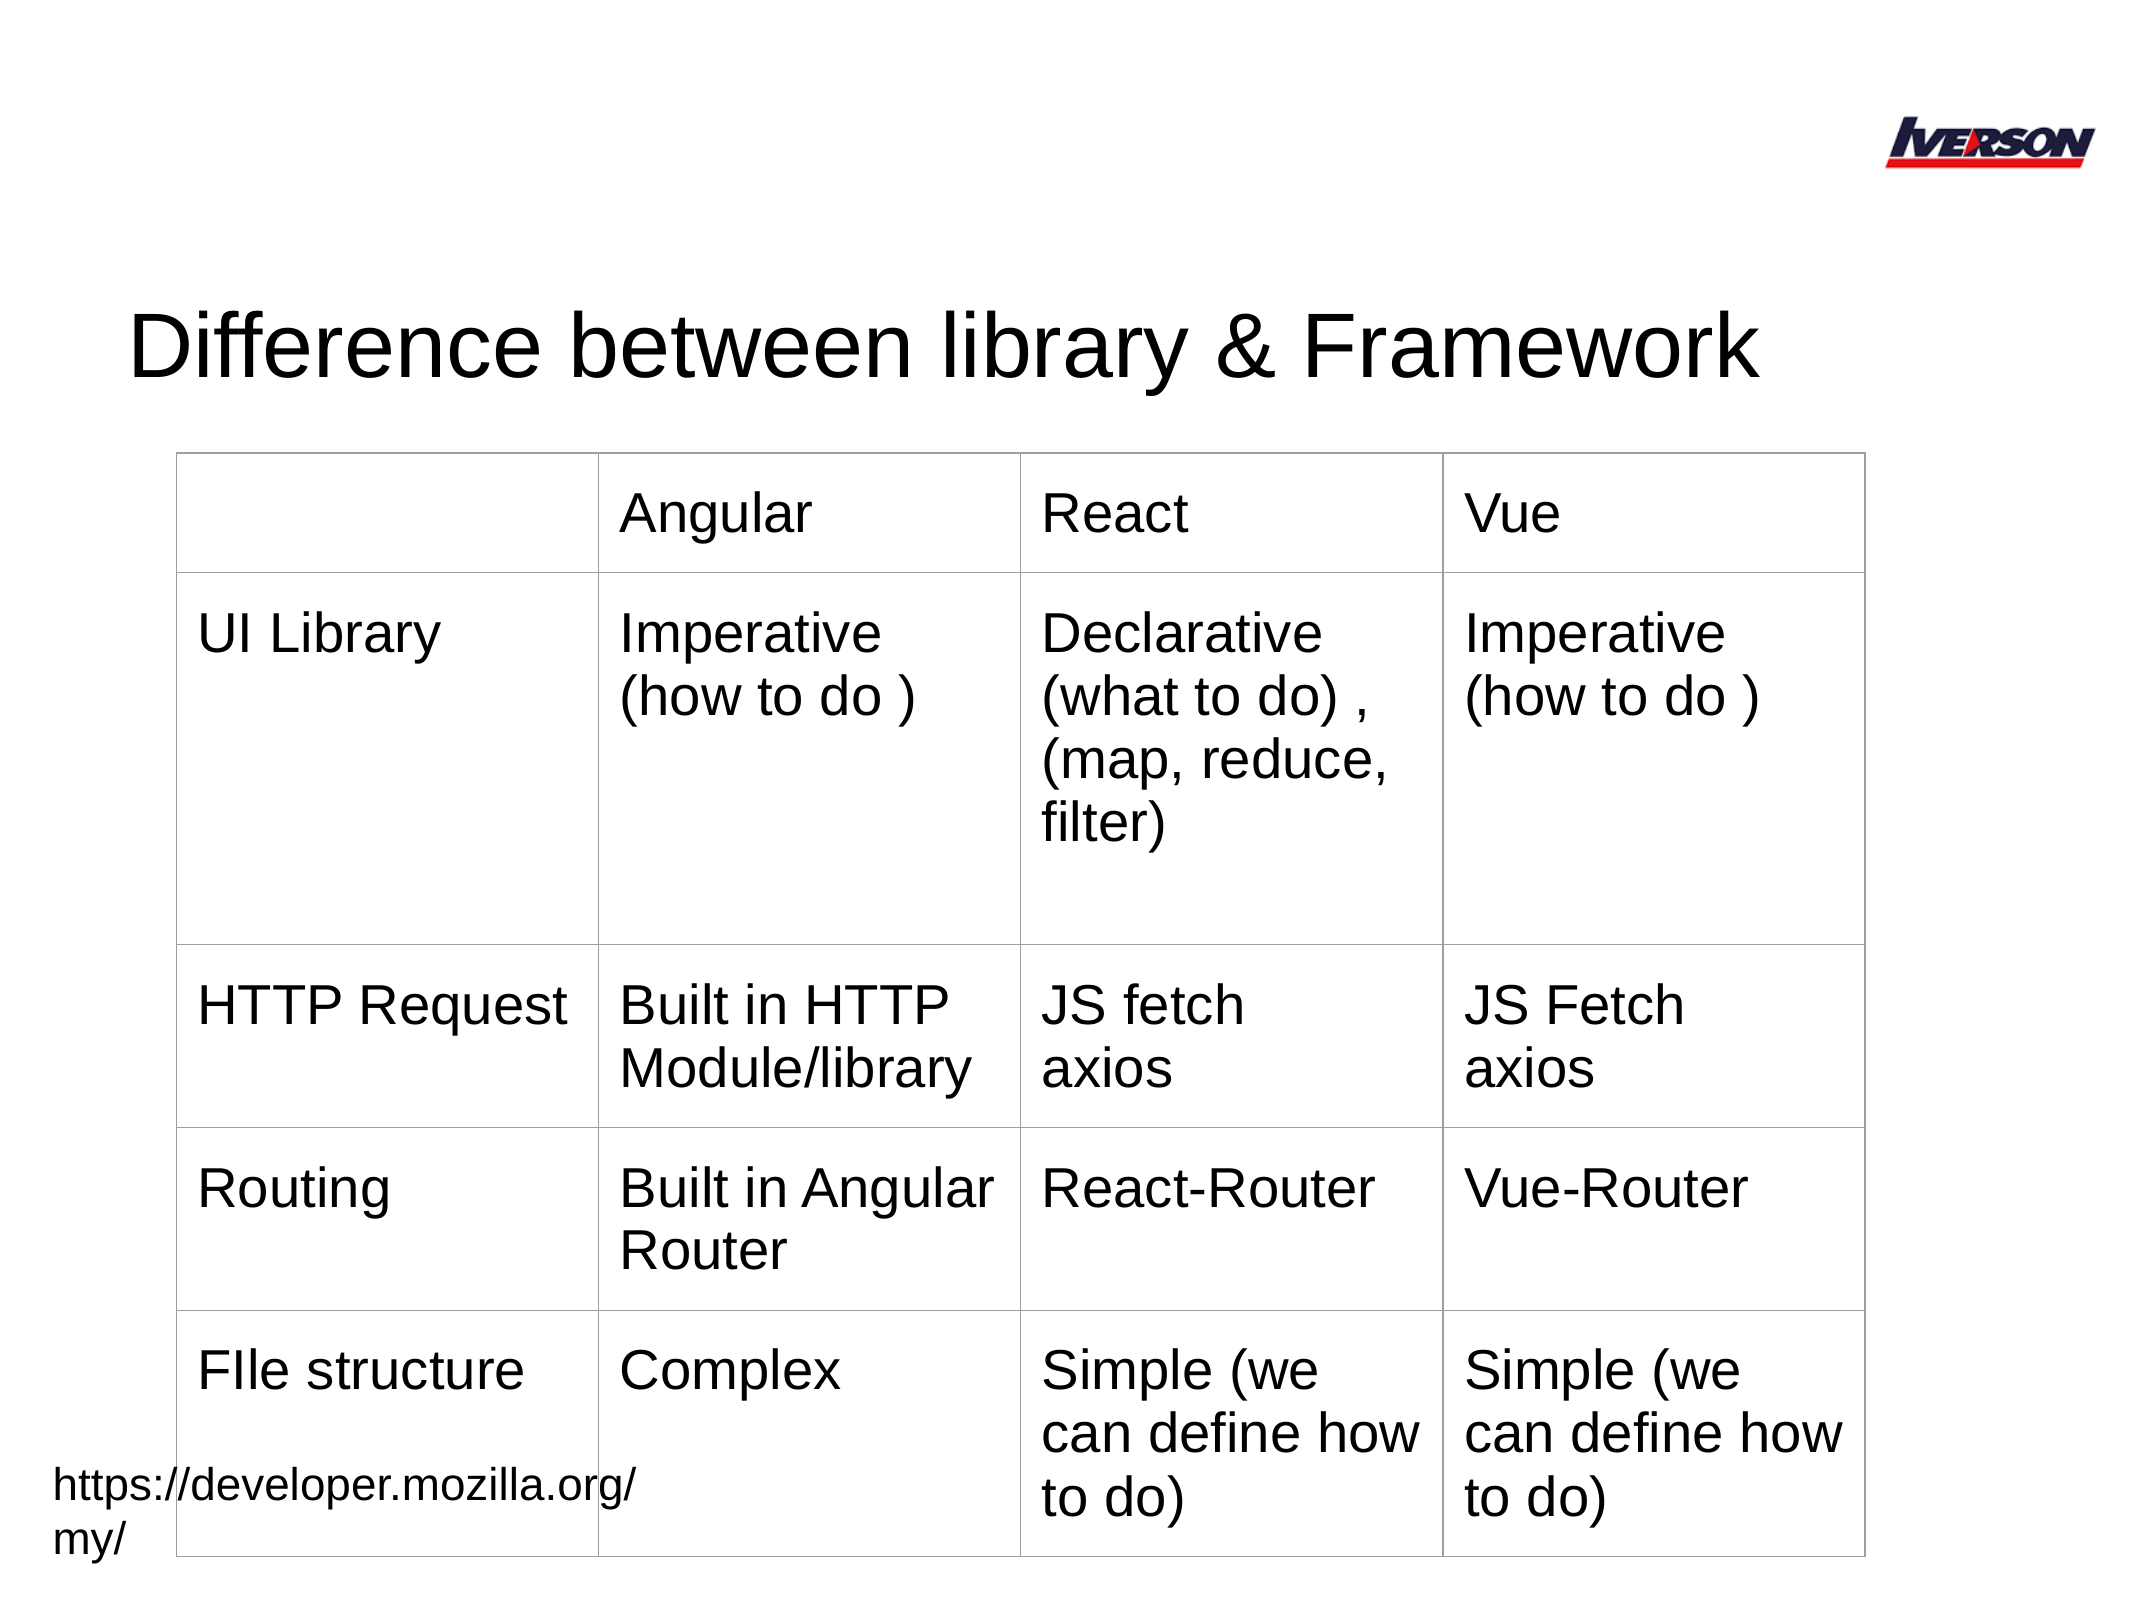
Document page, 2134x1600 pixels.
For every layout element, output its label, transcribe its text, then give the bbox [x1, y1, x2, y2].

table_cell Complex [599, 1311, 1020, 1556]
table_cell Simple (we can define how to do) [1444, 1311, 1864, 1556]
table_cell Built in HTTP Module/library [599, 945, 1020, 1127]
table_cell FIle structure [177, 1311, 598, 1430]
title Difference between library & Framework [103, 262, 2134, 601]
table_cell Simple (we can define how to do) [1021, 1311, 1442, 1556]
table_header [177, 454, 598, 572]
picture [1846, 0, 2134, 287]
table_cell Declarative (what to do) , (map, reduce, filter) [1021, 573, 1442, 944]
table_cell Routing [177, 1128, 598, 1310]
table_cell React-Router [1021, 1128, 1442, 1310]
table_cell Imperative (how to do ) [1444, 573, 1864, 944]
table_cell Built in Angular Router [599, 1128, 1020, 1310]
table_header Angular [599, 454, 1020, 572]
table_cell JS fetch axios [1021, 945, 1442, 1127]
table_cell Vue-Router [1444, 1128, 1864, 1310]
table_cell UI Library [177, 573, 598, 944]
text_box https://developer.mozilla.org/my/ [28, 1430, 729, 1557]
table_header Vue [1444, 454, 1864, 572]
table_cell Imperative (how to do ) [599, 573, 1020, 944]
table_cell JS Fetch axios [1444, 945, 1864, 1127]
table_cell HTTP Request [177, 945, 598, 1127]
table_header React [1021, 454, 1442, 572]
